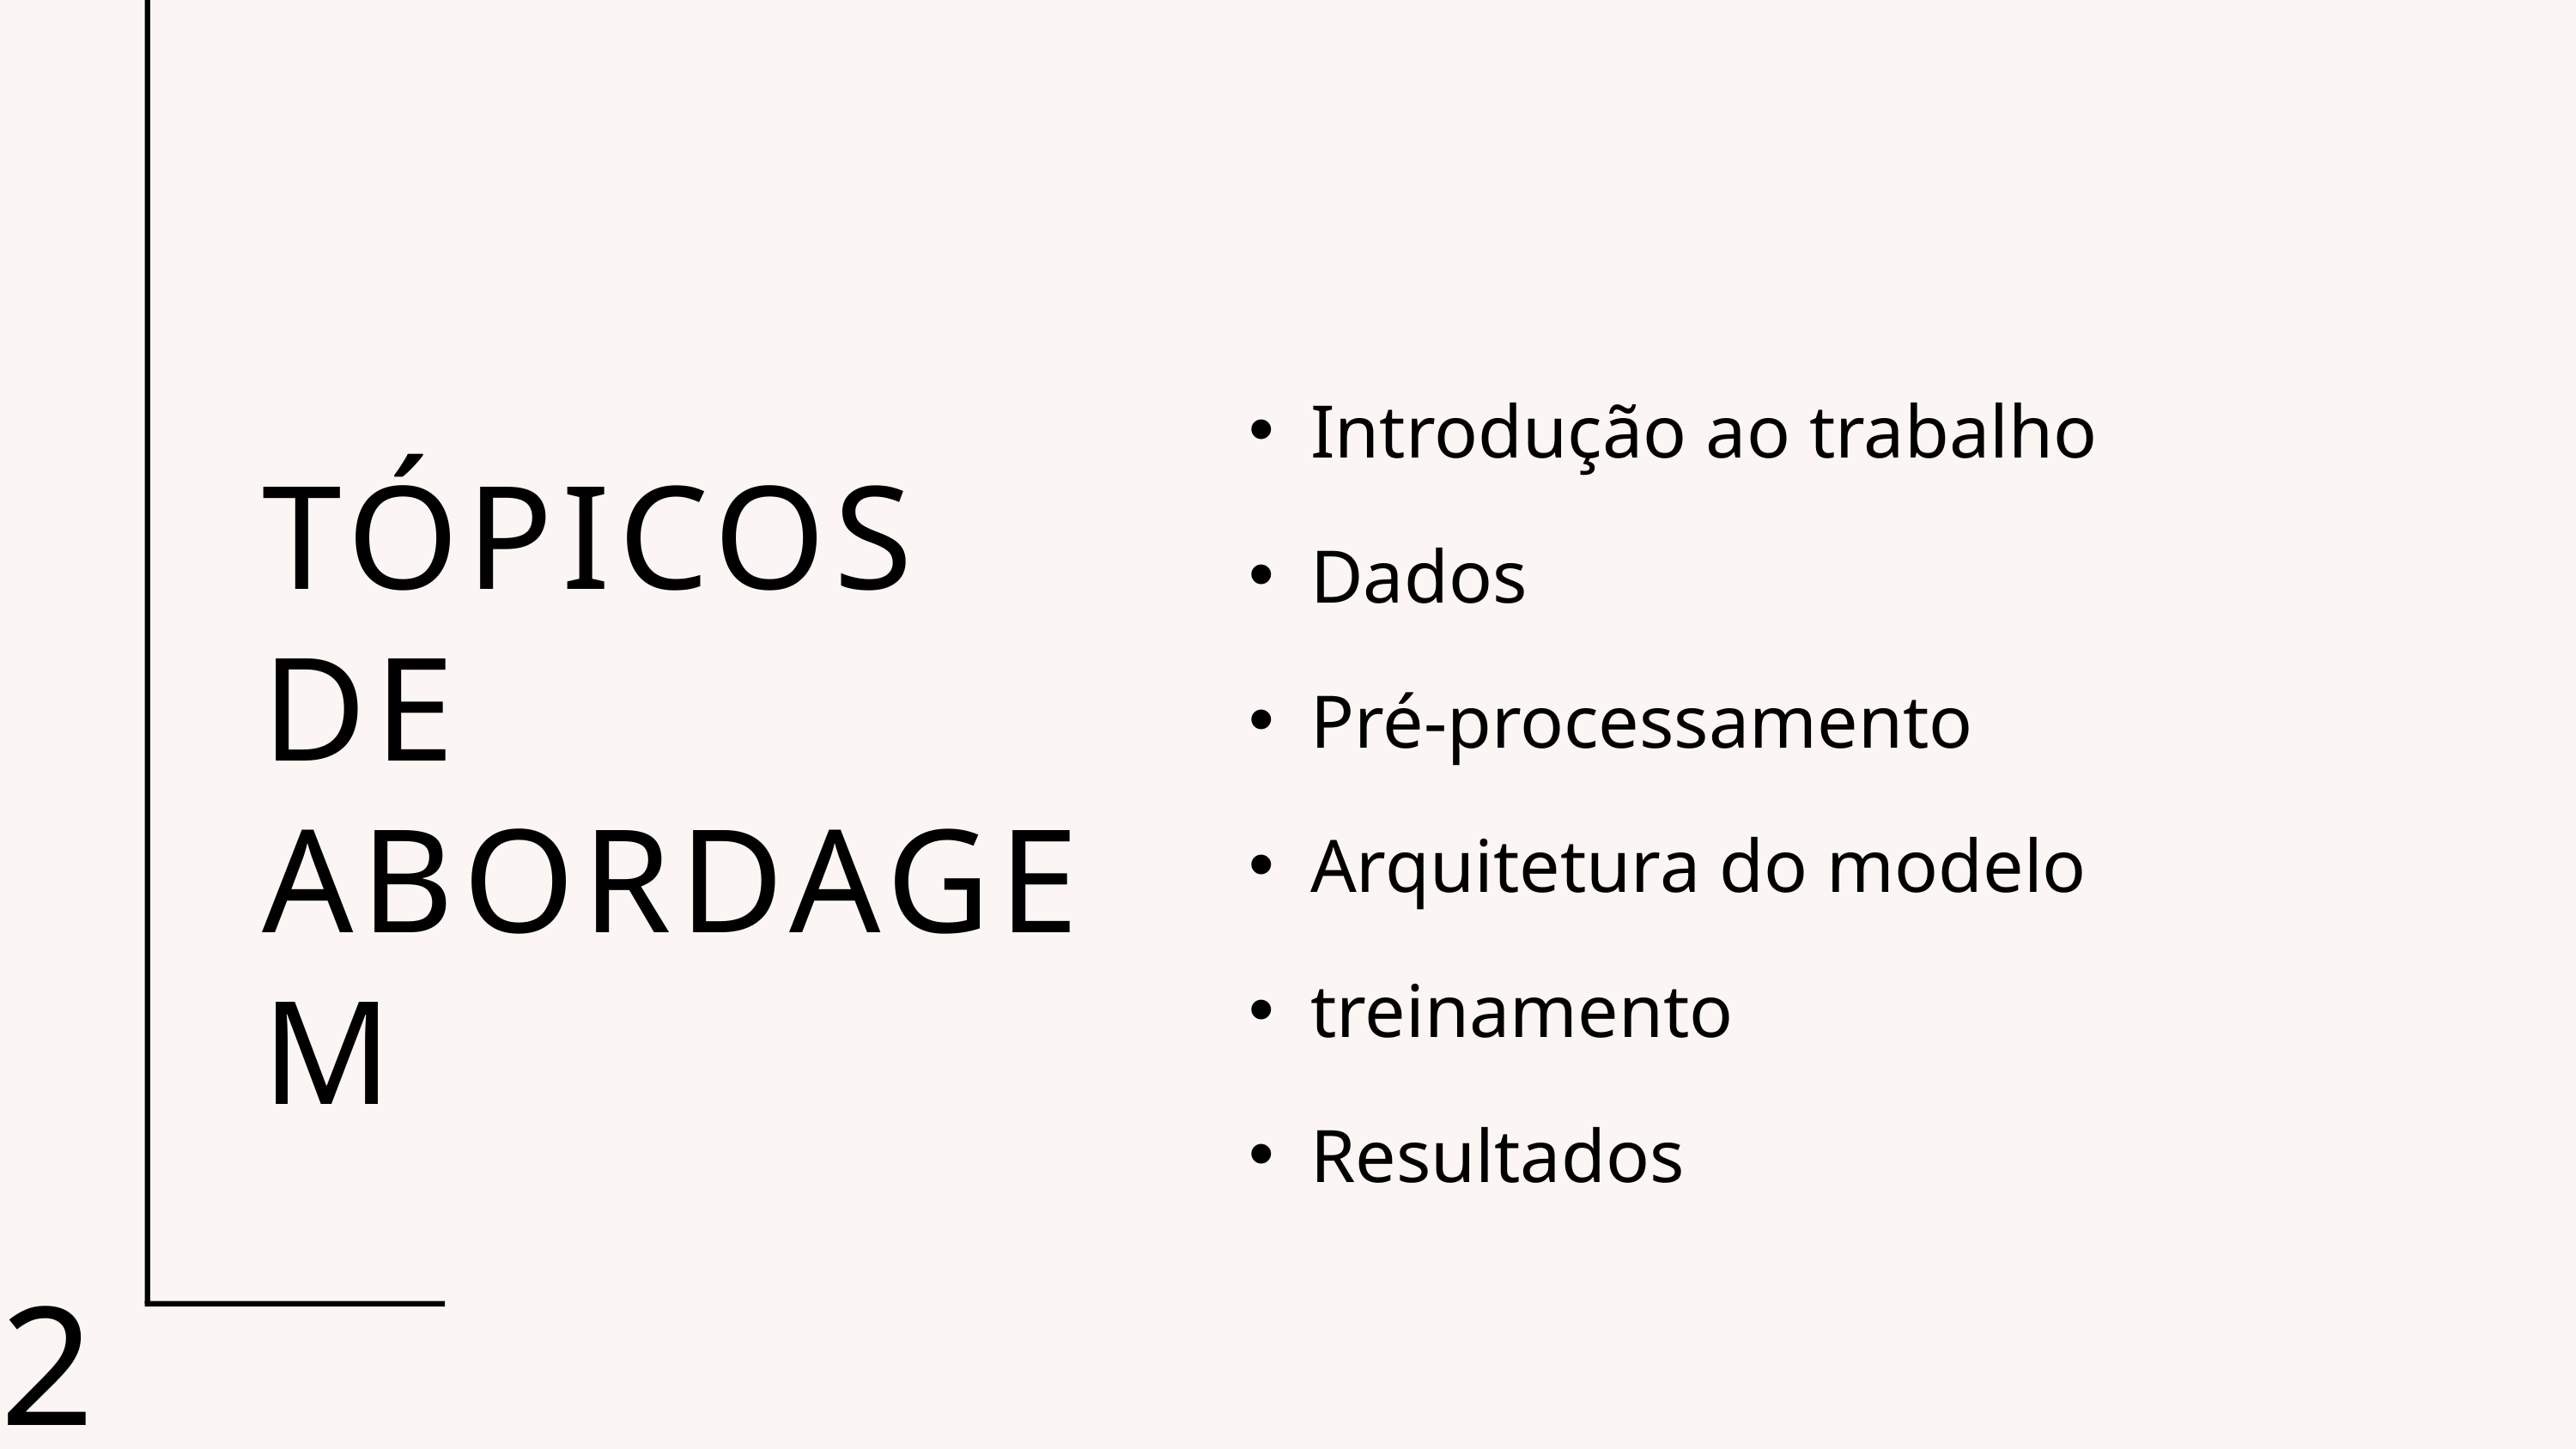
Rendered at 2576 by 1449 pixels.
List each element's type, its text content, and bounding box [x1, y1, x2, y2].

text_box 2 [0, 1228, 94, 1449]
text_box TÓPICOS DE ABORDAGEM [261, 446, 1114, 1133]
text_box Introdução ao trabalho Dados Pré-processamento Arquitetura do modelo treinamento Resultados [1187, 327, 2314, 1197]
